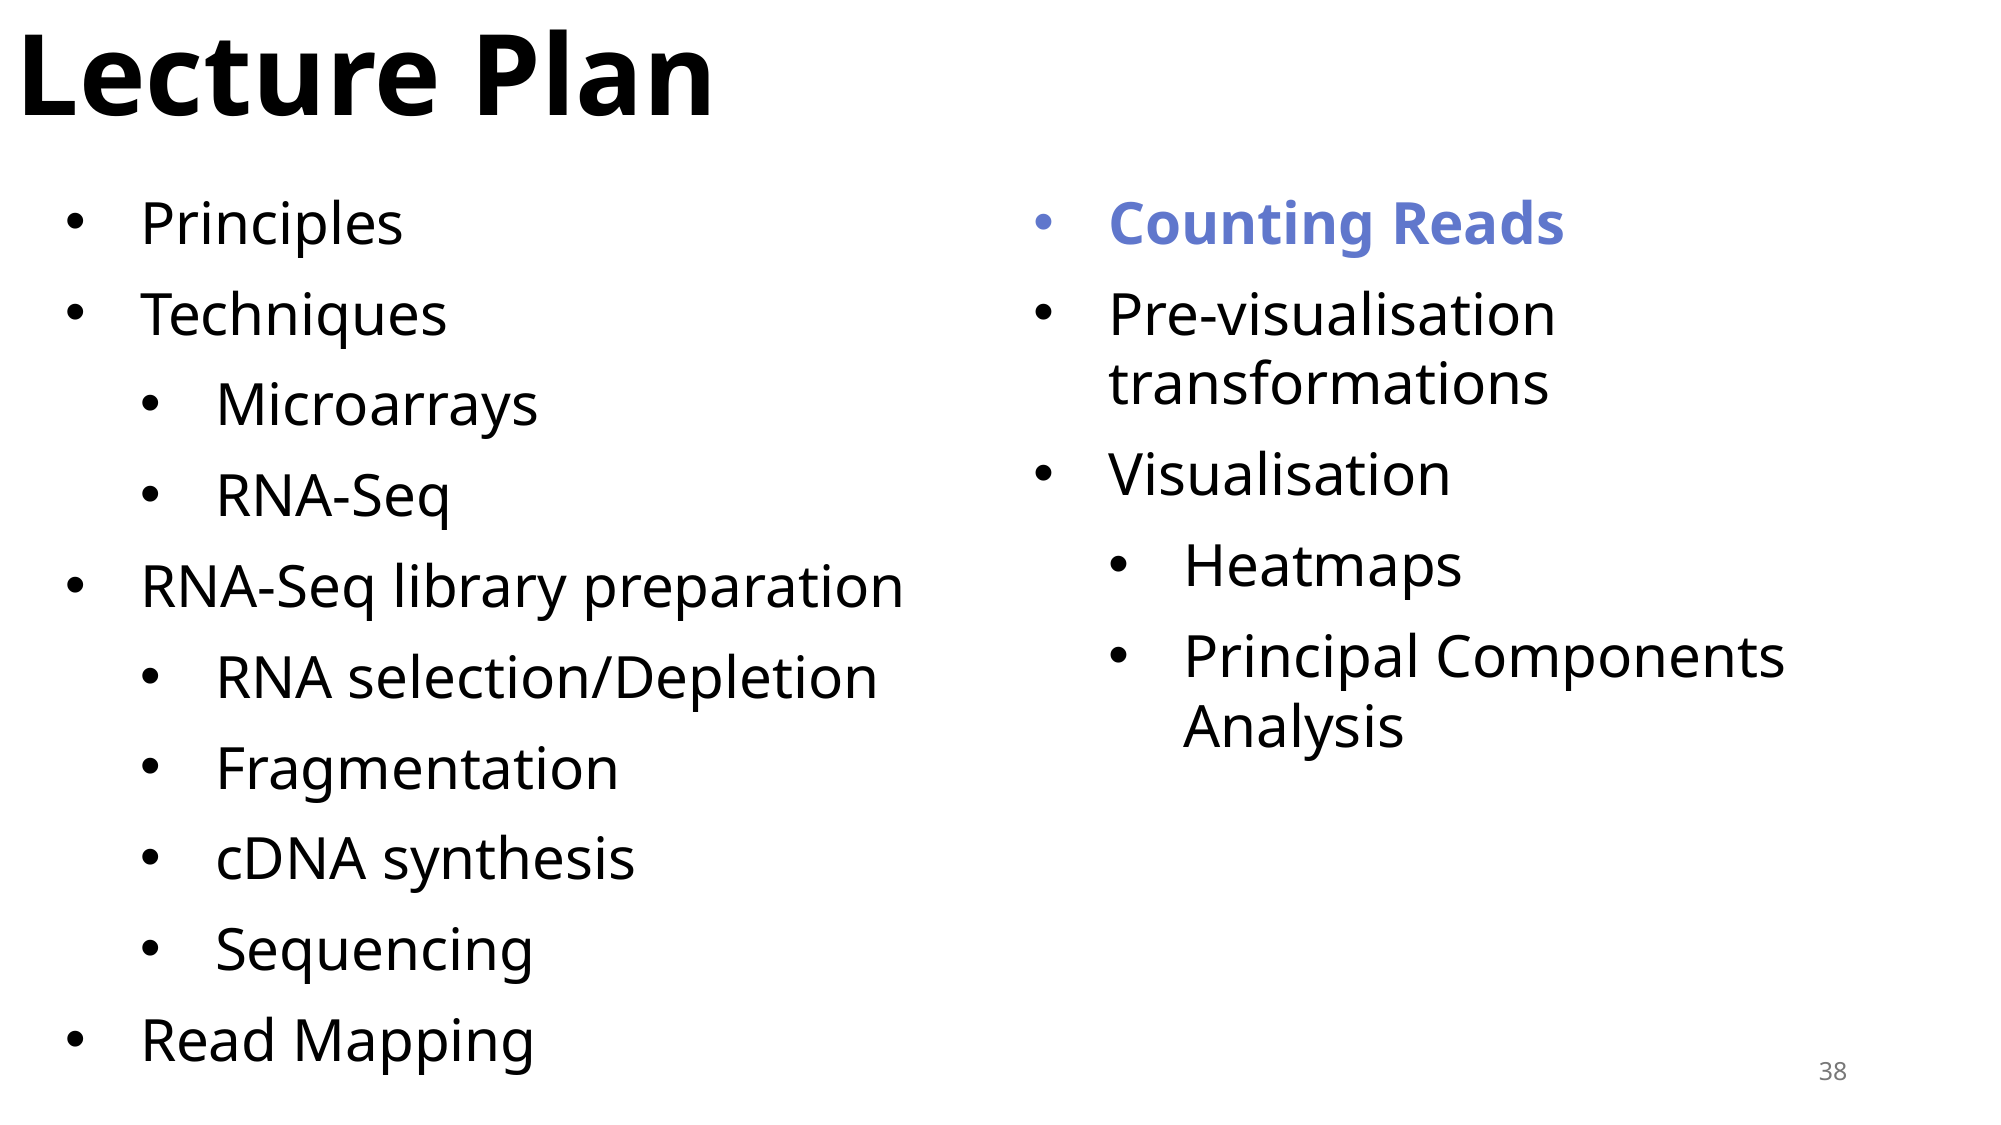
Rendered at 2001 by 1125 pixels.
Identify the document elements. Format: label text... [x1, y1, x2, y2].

text_box Counting Reads​ Pre-visualisation transformations​ Visualisation​ Heatmaps​ Principal Components Analysis​ [1018, 178, 1907, 903]
text_box Lecture Plan [15, 0, 1685, 140]
text_box Principles Techniques Microarrays RNA-Seq RNA-Seq library preparation RNA selection/Depletion Fragmentation cDNA synthesis Sequencing Read Mapping [49, 178, 1343, 1125]
slide_number 38 [1412, 1042, 1863, 1103]
